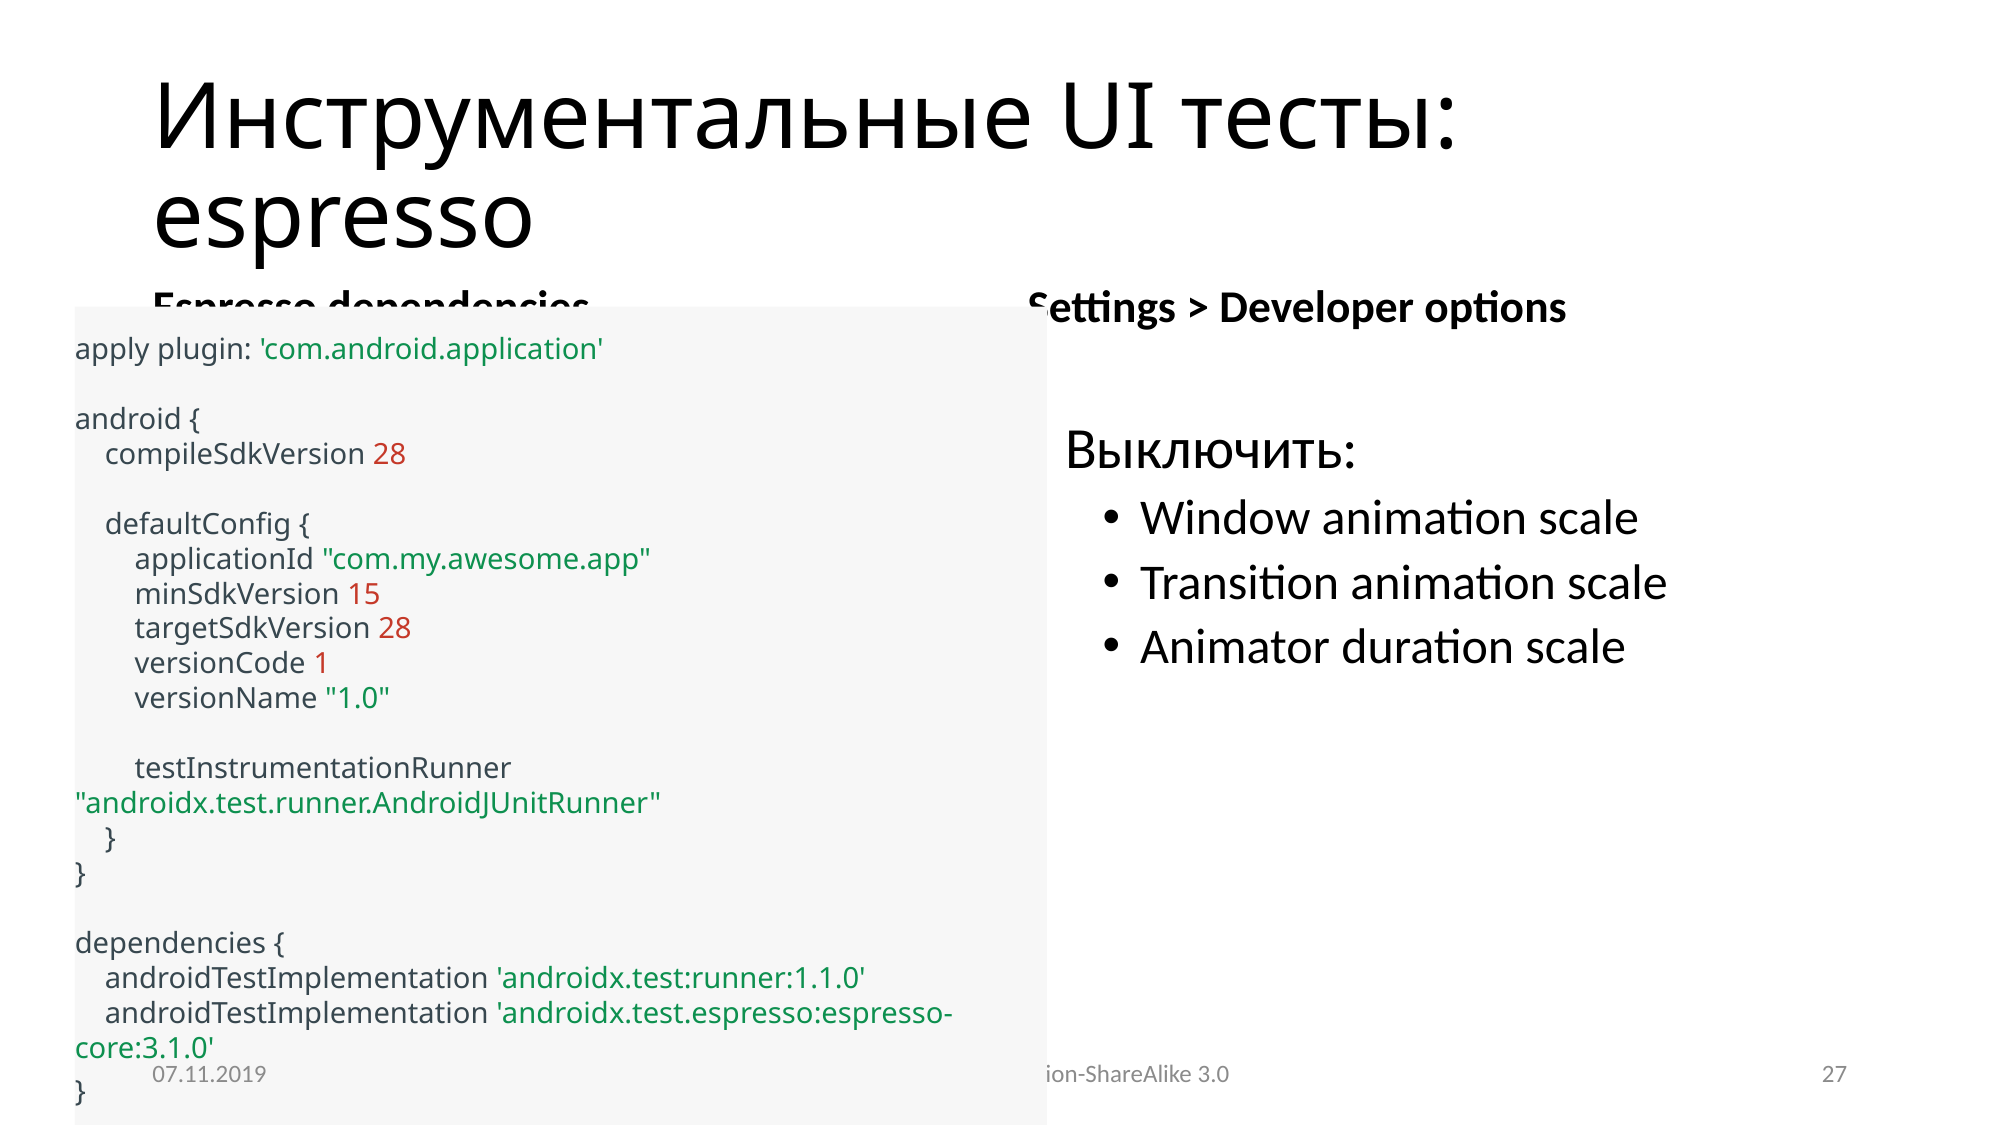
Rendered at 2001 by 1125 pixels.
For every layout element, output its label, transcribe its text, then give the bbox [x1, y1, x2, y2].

list apply plugin: 'com.android.application' android { compileSdkVersion 28 defaultConfig { applicationId "com.my.awesome.app" minSdkVersion 15 targetSdkVersion 28 versionCode 1 versionName "1.0" testInstrumentationRunner "androidx.test.runner.AndroidJUnitRunner" } } dependencies { androidTestImplementation 'androidx.test:runner:1.1.0' androidTestImplementation 'androidx.test.espresso:espresso-core:3.1.0' } [74, 306, 1047, 1125]
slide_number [137, 1042, 588, 1103]
slide_number 27 [1412, 1042, 1863, 1103]
list Settings > Developer options [1012, 275, 1863, 341]
footer Creative Commons Attribution-ShareAlike 3.0 [662, 1042, 1338, 1103]
title Инструментальные UI тесты: espresso [137, 59, 1863, 278]
list Espresso dependencies [137, 275, 984, 306]
list Выключить: Window animation scale Transition animation scale Animator duration scale [1047, 410, 1863, 1016]
